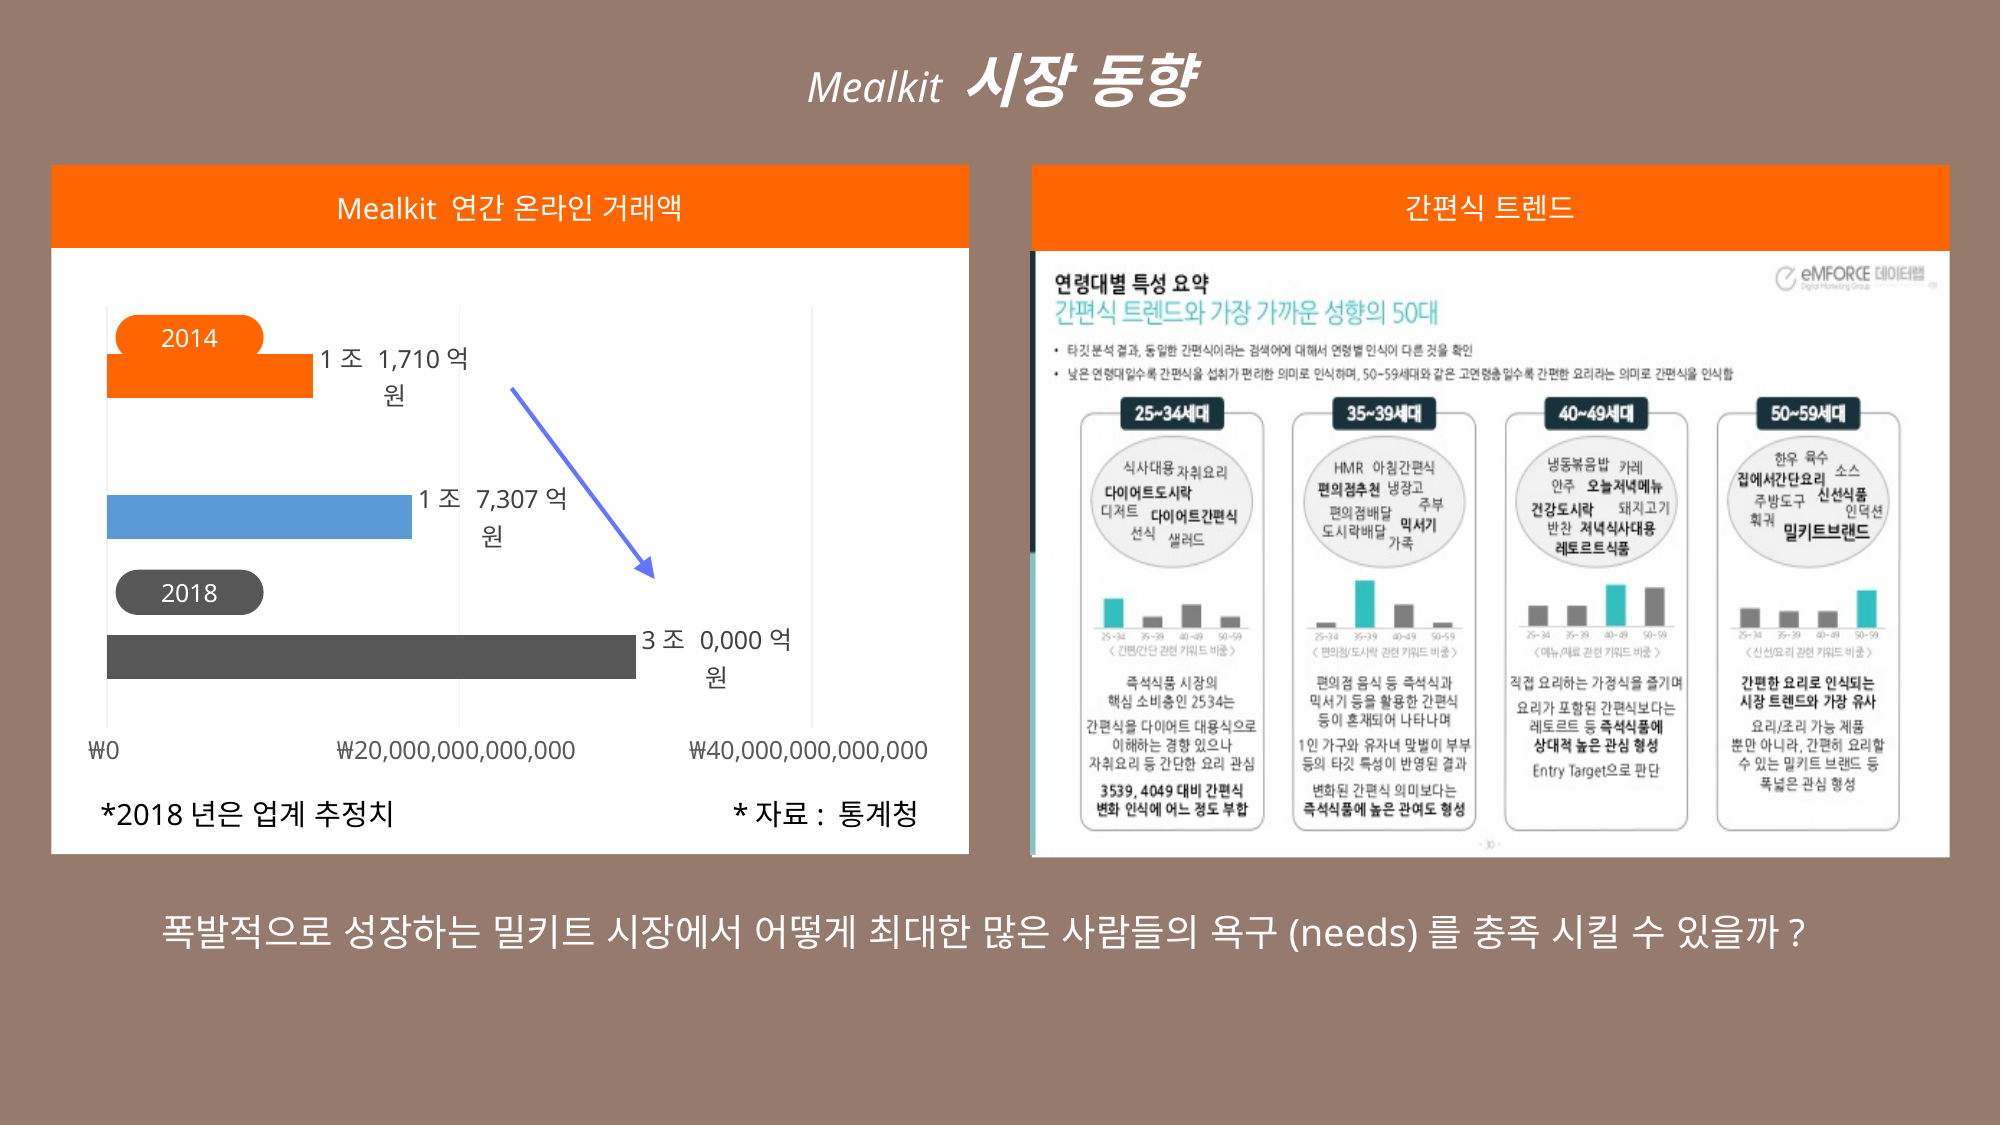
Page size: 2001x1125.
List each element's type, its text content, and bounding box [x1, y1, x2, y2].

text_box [511, 388, 655, 579]
chart [70, 295, 953, 778]
text_box [1031, 252, 1951, 858]
text_box 폭발적으로 성장하는 밀키트 시장에서 어떻게 최대한 많은 사람들의 욕구(needs)를 충족 시킬 수 있을까? [70, 879, 1896, 962]
picture [1030, 251, 1949, 855]
text_box *2018년은 업계 추정치 *자료: 통계청 [50, 247, 970, 855]
text_box Mealkit 연간 온라인 거래액 [50, 164, 970, 247]
text_box 간편식 트렌드 [1031, 164, 1951, 252]
text_box Mealkit 시장 동향 [210, 36, 1790, 122]
